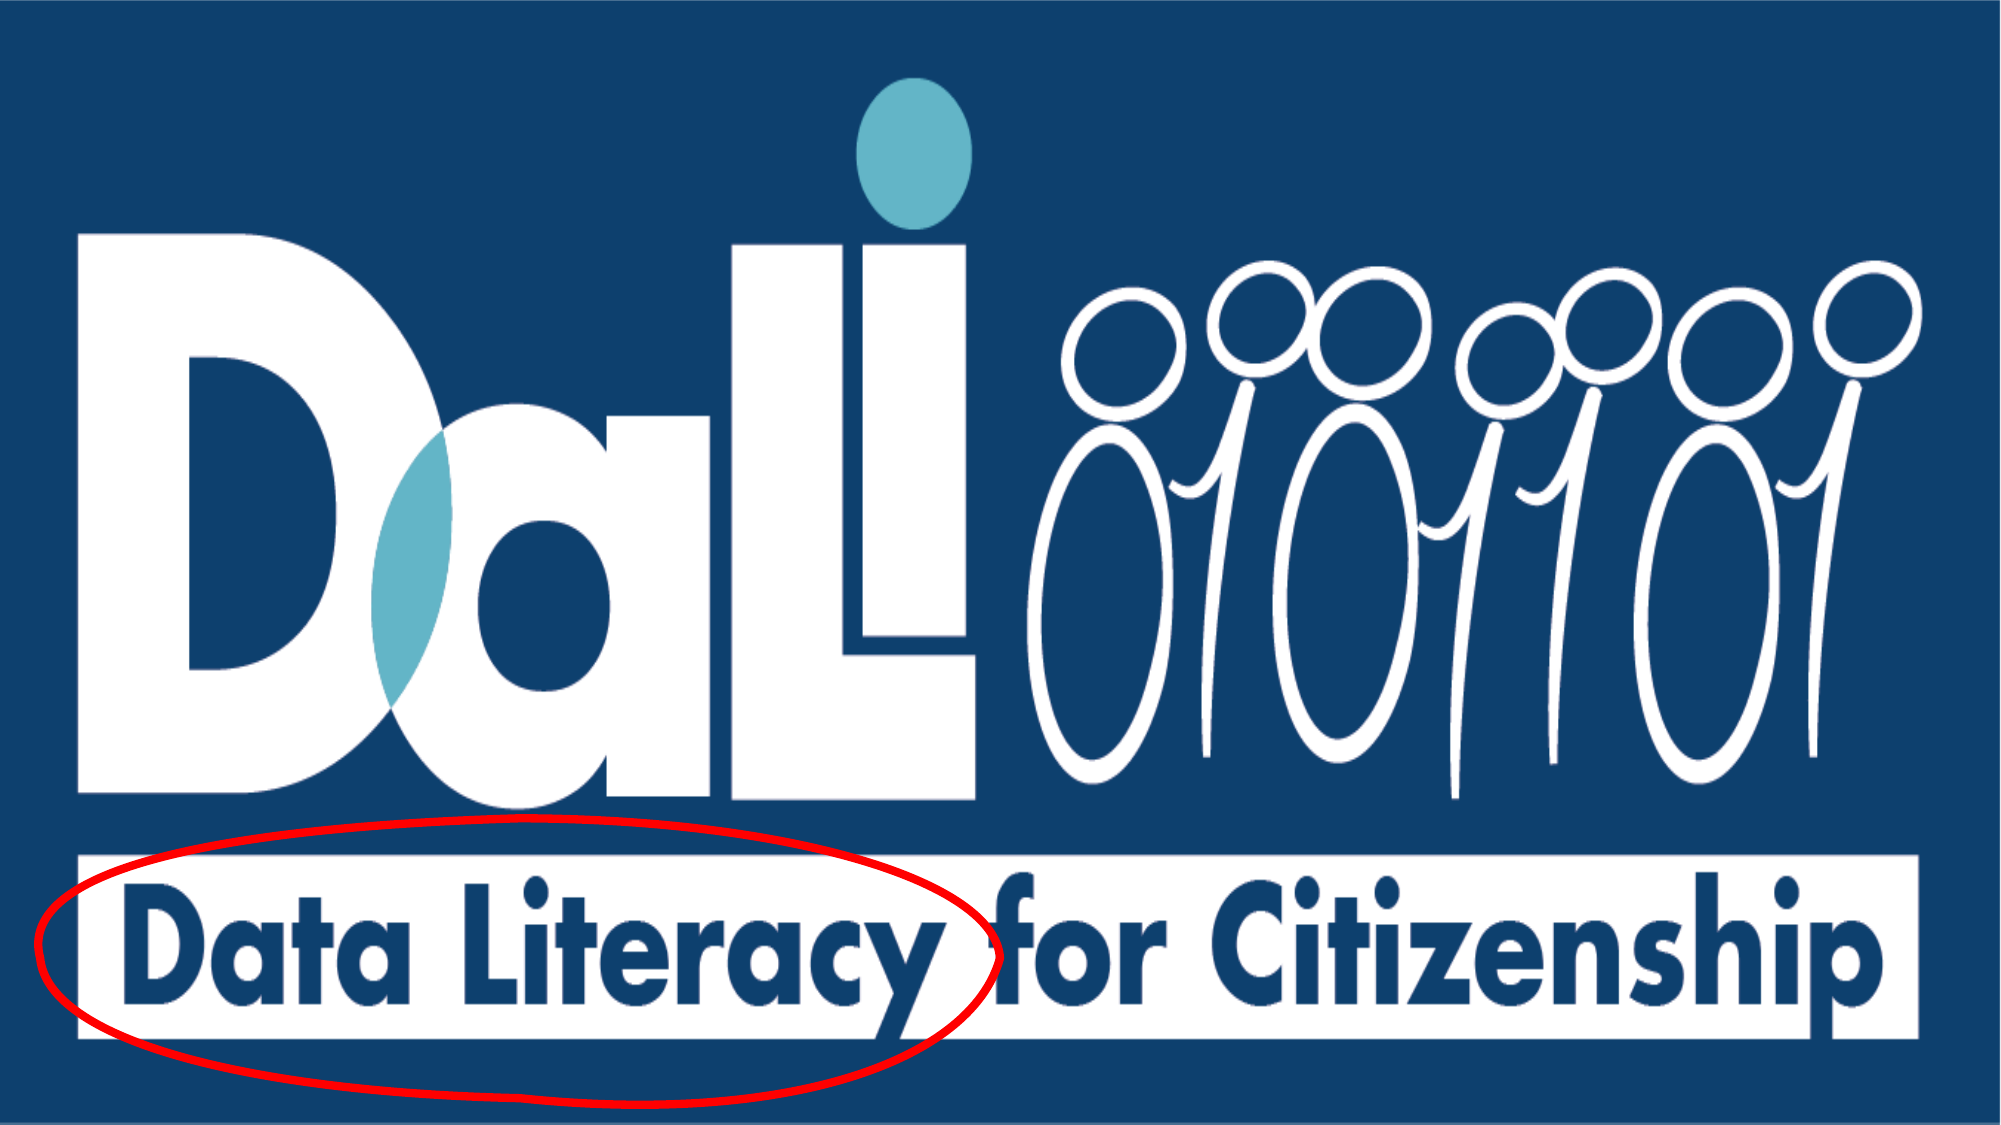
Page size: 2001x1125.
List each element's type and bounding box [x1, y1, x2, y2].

picture [0, 0, 2001, 1125]
text_box [36, 816, 1003, 1107]
